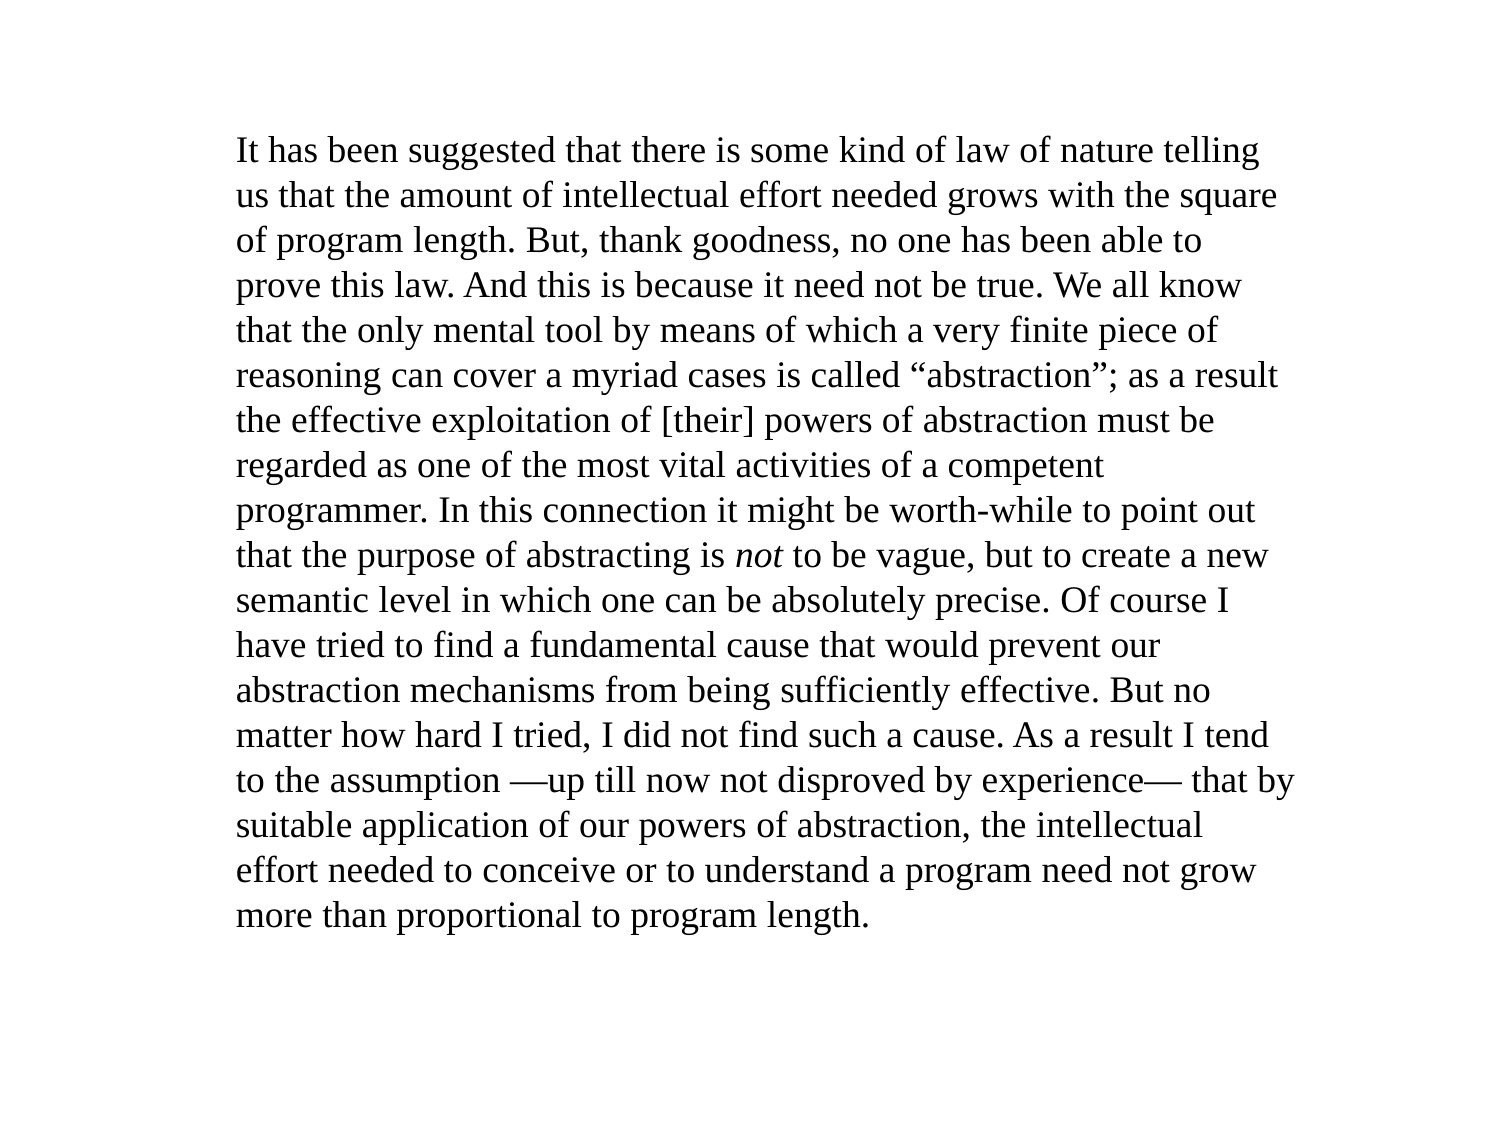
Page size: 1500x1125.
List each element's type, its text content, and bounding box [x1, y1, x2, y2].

text_box It has been suggested that there is some kind of law of nature telling us that the amount of intellectual effort needed grows with the square of program length. But, thank goodness, no one has been able to prove this law. And this is because it need not be true. We all know that the only mental tool by means of which a very finite piece of reasoning can cover a myriad cases is called “abstraction”; as a result the effective exploitation of [their] powers of abstraction must be regarded as one of the most vital activities of a competent programmer. In this connection it might be worth-while to point out that the purpose of abstracting is not to be vague, but to create a new semantic level in which one can be absolutely precise. Of course I have tried to find a fundamental cause that would prevent our abstraction mechanisms from being sufficiently effective. But no matter how hard I tried, I did not find such a cause. As a result I tend to the assumption —up till now not disproved by experience— that by suitable application of our powers of abstraction, the intellectual effort needed to conceive or to understand a program need not grow more than proportional to program length. [221, 117, 1311, 942]
